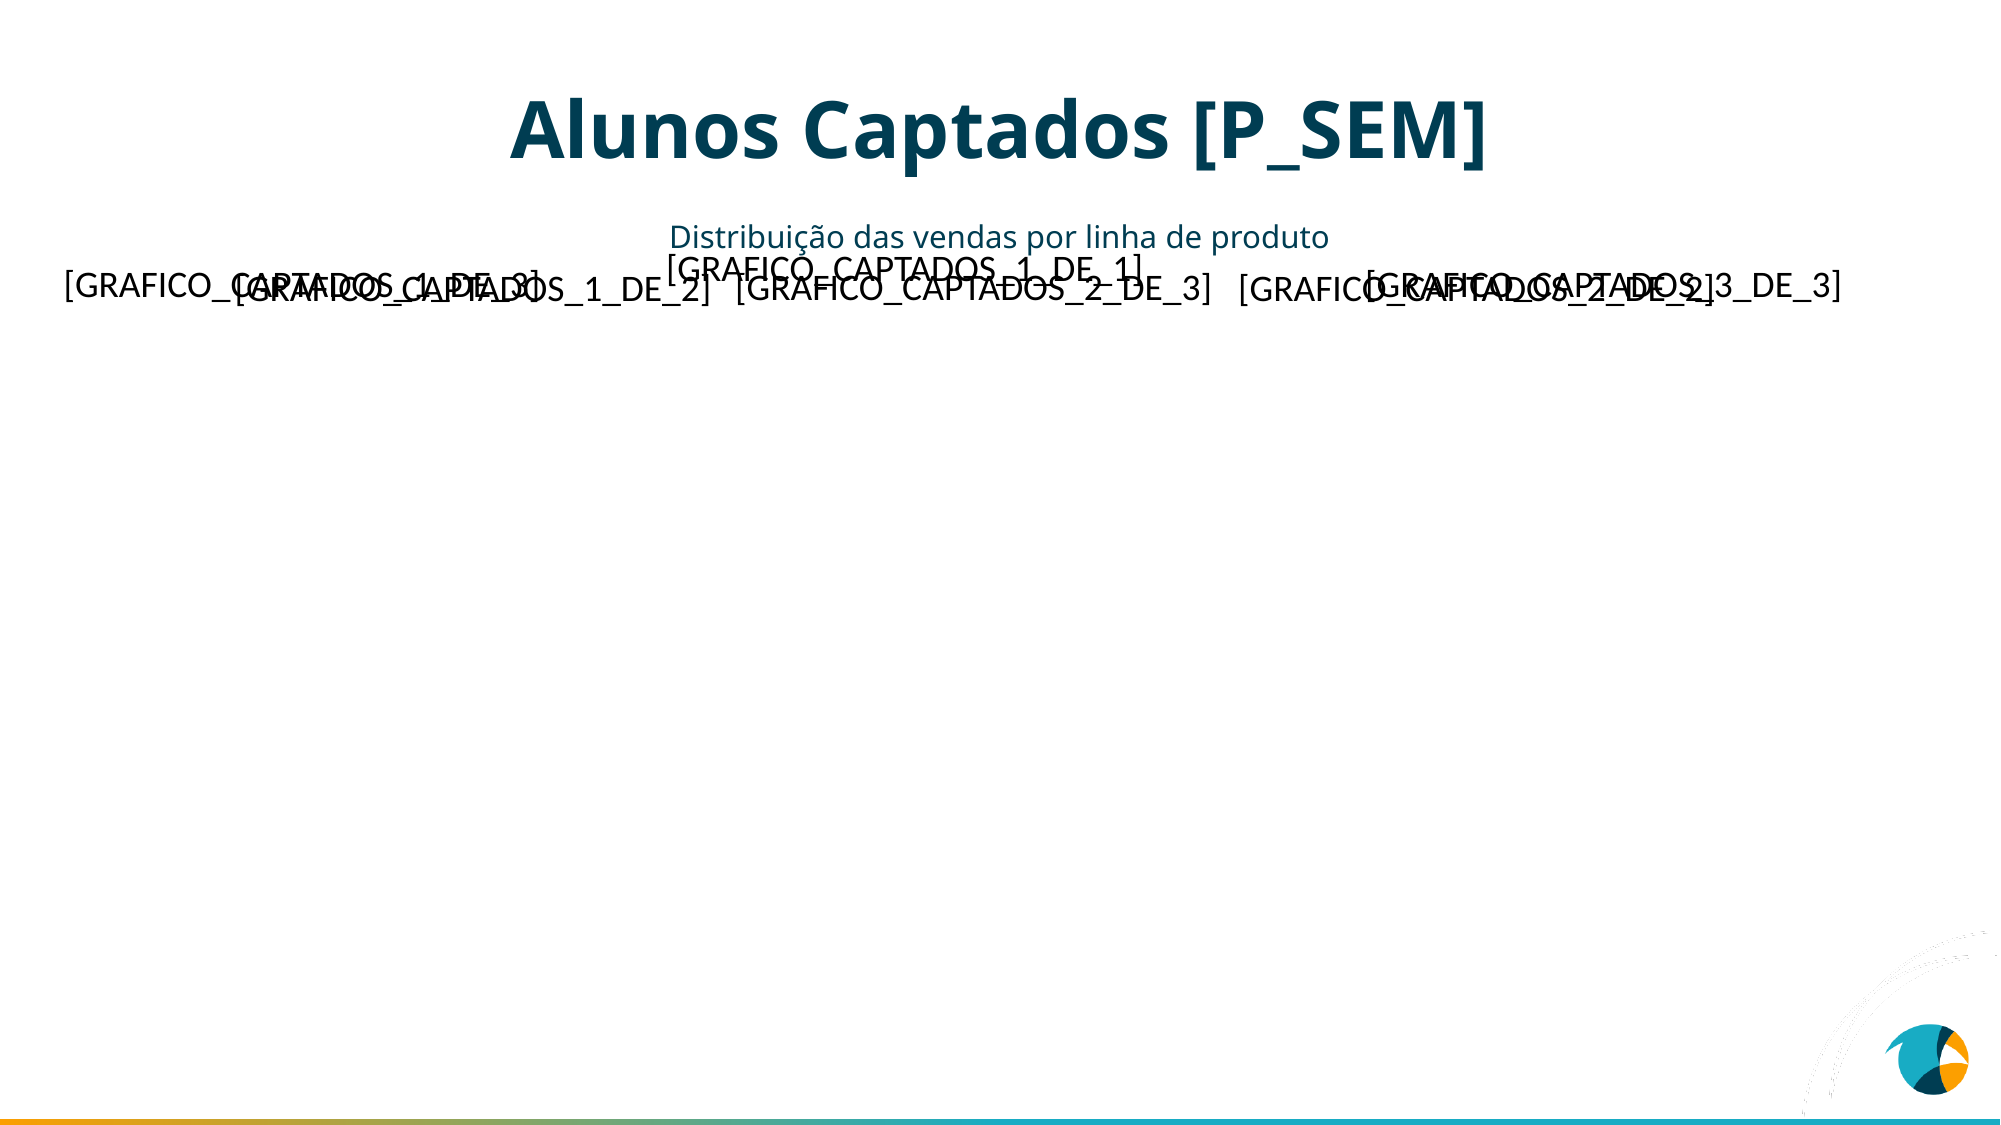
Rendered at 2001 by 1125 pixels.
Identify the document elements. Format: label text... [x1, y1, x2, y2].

text_box [GRAFICO_CAPTADOS_2_DE_2] [1223, 256, 1732, 316]
picture [1801, 930, 1997, 1125]
text_box [0, 1119, 1801, 1125]
text_box Alunos Captados [P_SEM] [63, 69, 1936, 200]
text_box [GRAFICO_CAPTADOS_1_DE_3] [48, 252, 558, 313]
text_box [GRAFICO_CAPTADOS_3_DE_3] [1350, 252, 1860, 313]
text_box Distribuição das vendas por linha de produto [118, 202, 1882, 267]
text_box [GRAFICO_CAPTADOS_1_DE_2] [219, 256, 729, 316]
text_box [GRAFICO_CAPTADOS_2_DE_3] [720, 255, 1230, 316]
